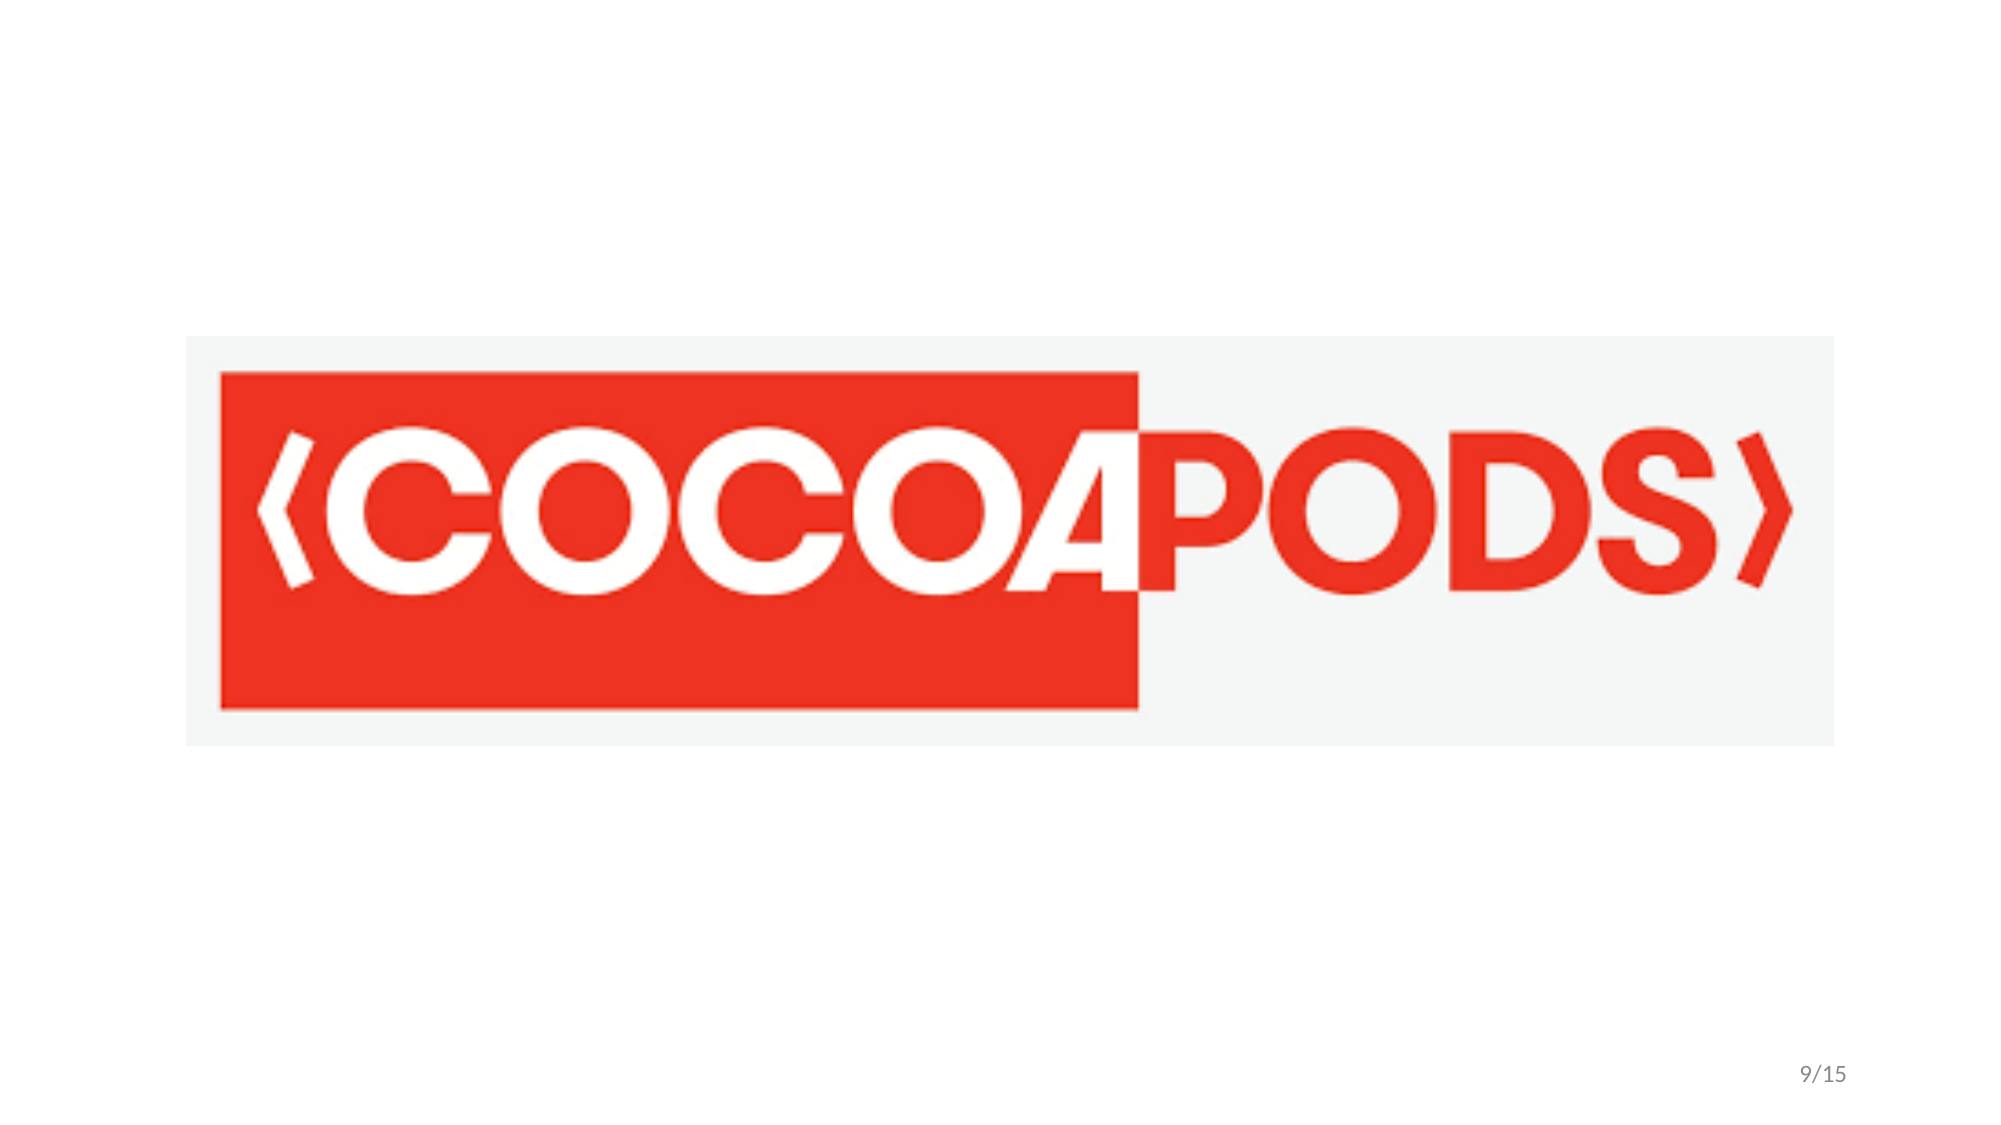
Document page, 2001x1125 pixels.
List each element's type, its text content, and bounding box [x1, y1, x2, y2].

slide_number 9/15 [1412, 1042, 1863, 1103]
picture [186, 336, 1834, 746]
